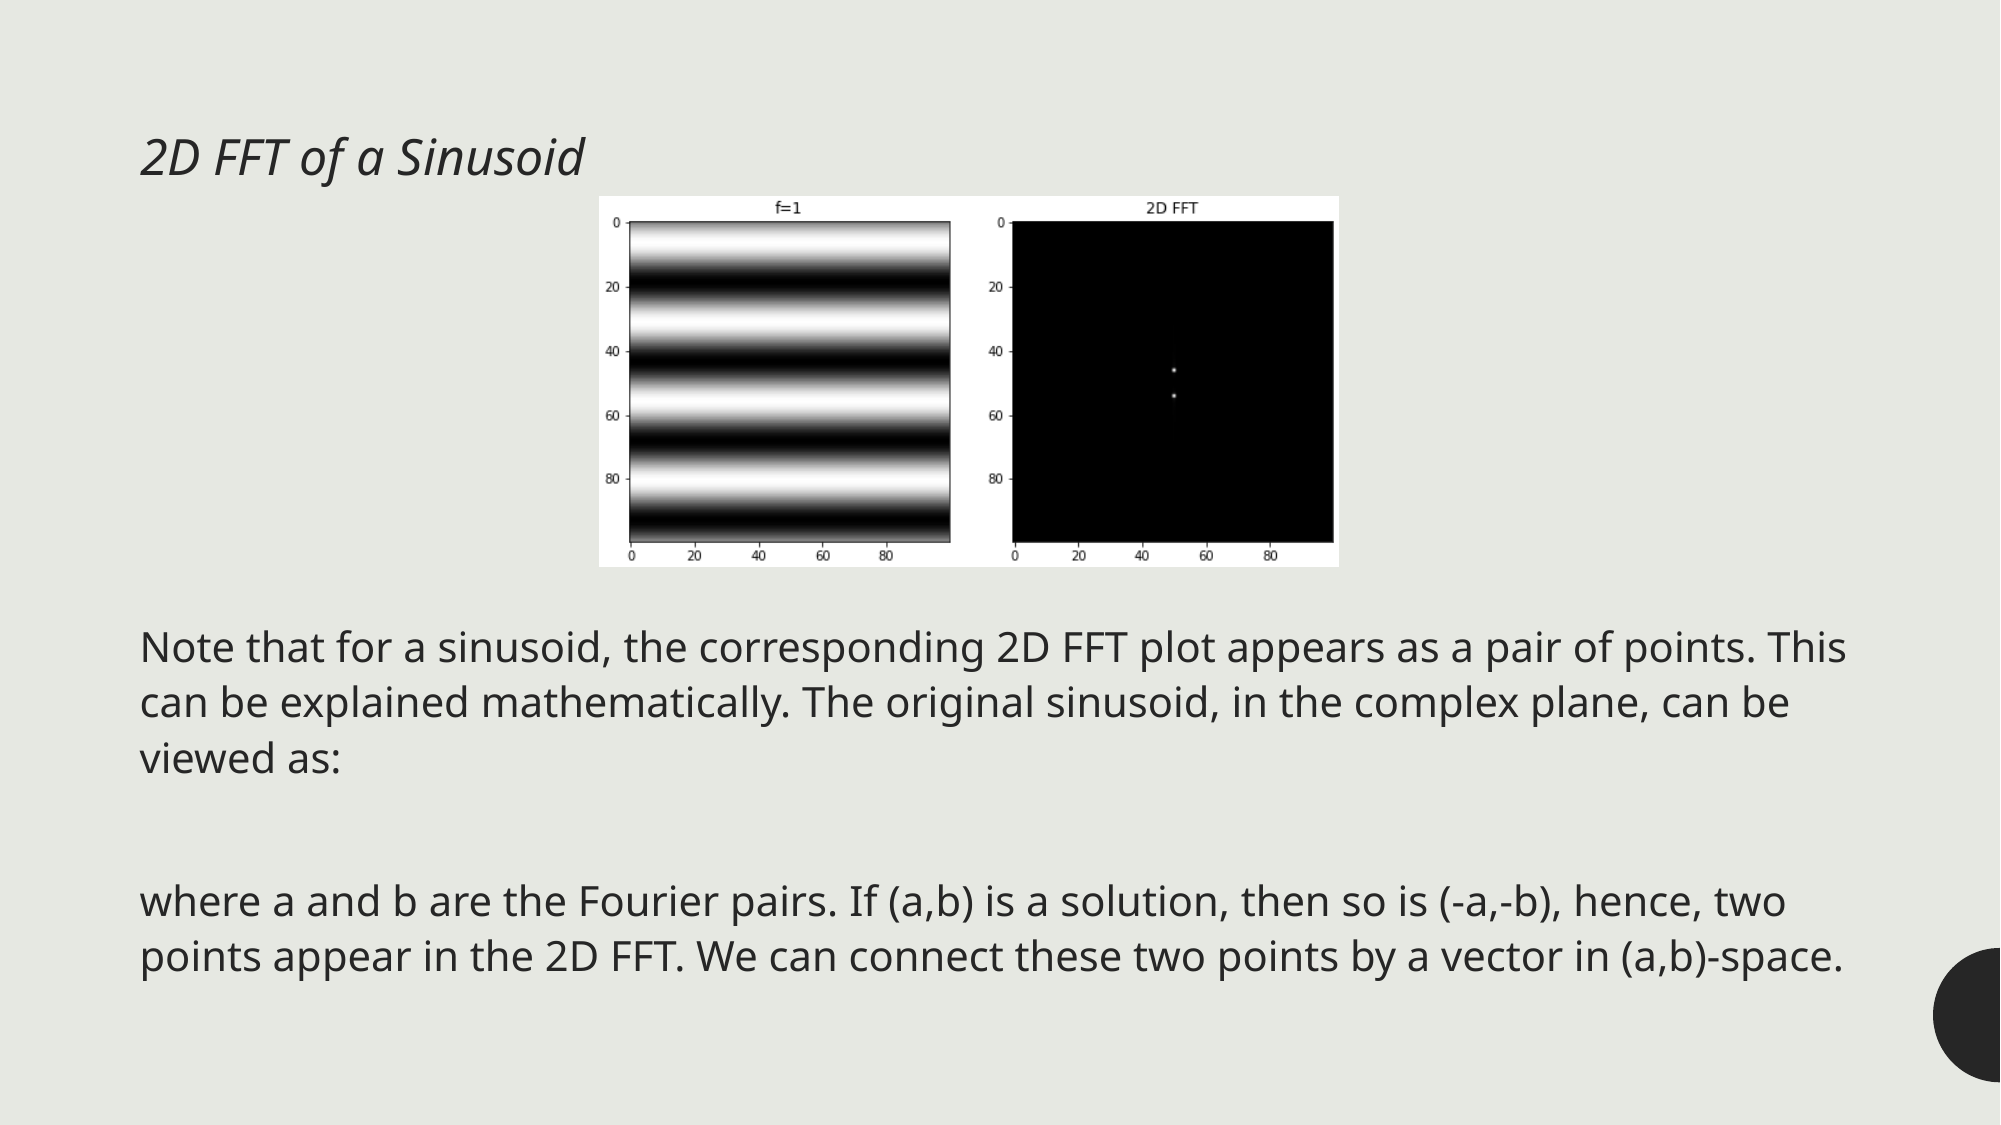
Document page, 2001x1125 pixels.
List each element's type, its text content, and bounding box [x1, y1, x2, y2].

text_box [125, 841, 1876, 977]
picture [599, 196, 1339, 567]
text_box [156, 619, 1907, 755]
list 2D FFT of a Sinusoid [125, 85, 1876, 221]
